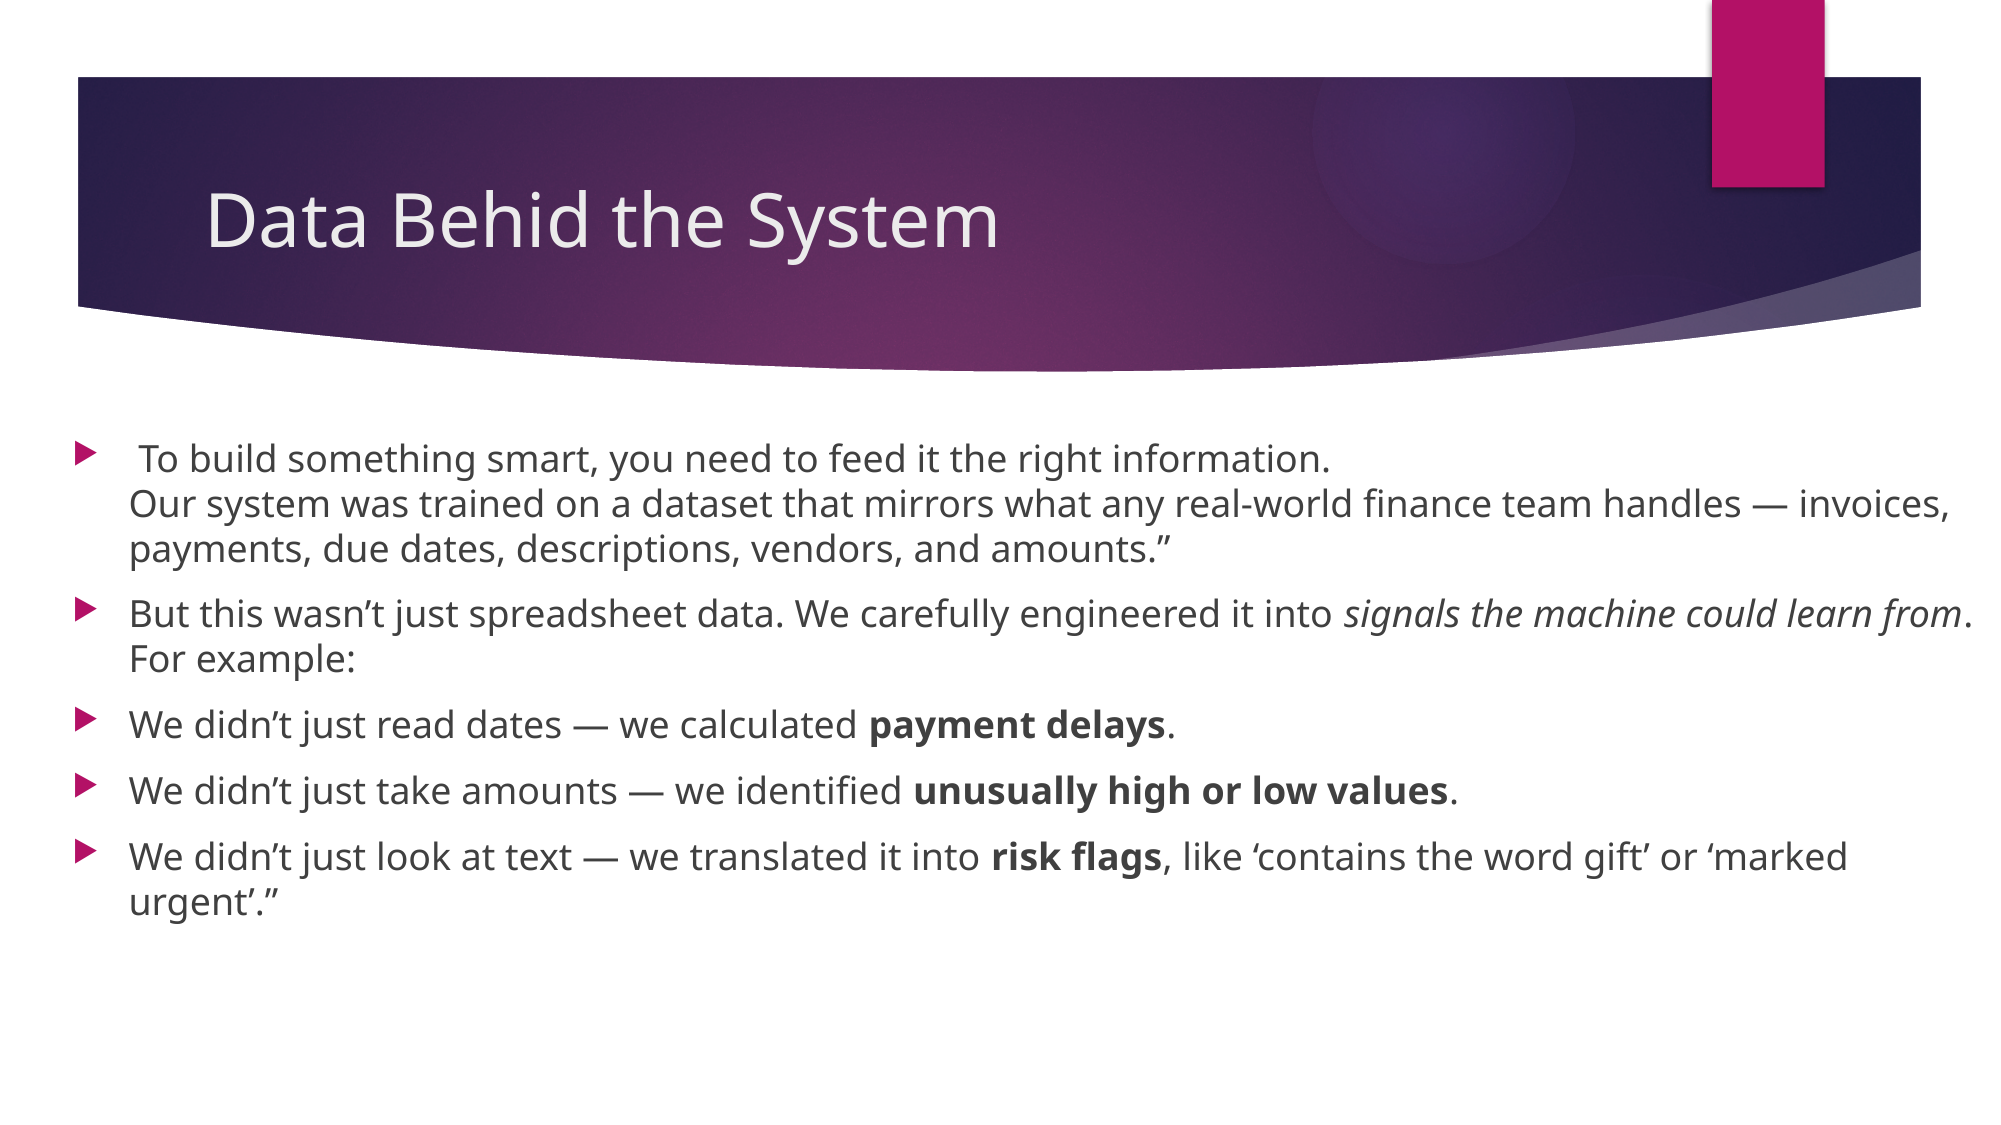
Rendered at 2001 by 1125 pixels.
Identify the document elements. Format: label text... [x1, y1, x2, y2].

list To build something smart, you need to feed it the right information. Our system was trained on a dataset that mirrors what any real-world finance team handles — invoices, payments, due dates, descriptions, vendors, and amounts.” But this wasn’t just spreadsheet data. We carefully engineered it into signals the machine could learn from. For example: We didn’t just read dates — we calculated payment delays. We didn’t just take amounts — we identified unusually high or low values. We didn’t just look at text — we translated it into risk flags, like ‘contains the word gift’ or ‘marked urgent’.” [57, 427, 2000, 1064]
title Data Behid the System [189, 159, 1627, 276]
